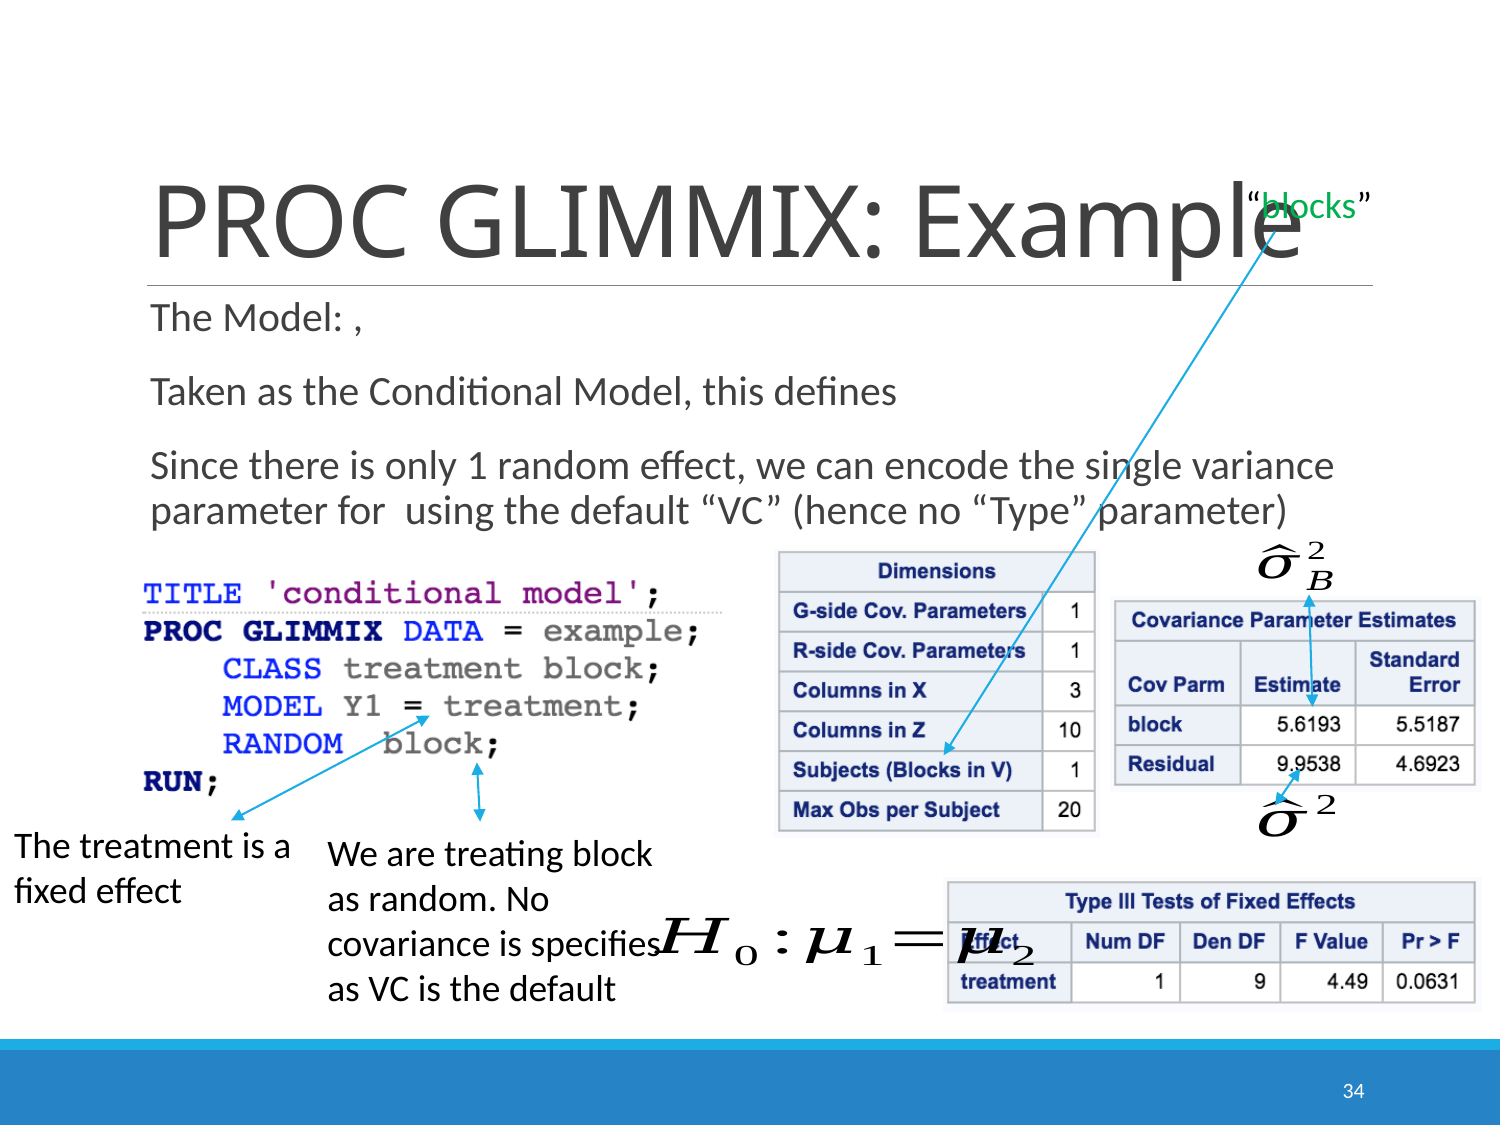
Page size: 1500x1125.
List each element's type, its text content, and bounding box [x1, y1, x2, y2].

picture [943, 877, 1482, 1012]
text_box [1308, 593, 1313, 708]
text_box “blocks” [1230, 173, 1388, 233]
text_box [1274, 767, 1301, 806]
title PROC GLIMMIX: Example [135, 47, 1373, 285]
picture [137, 571, 722, 817]
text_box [476, 761, 481, 823]
picture [774, 549, 1101, 838]
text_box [230, 715, 431, 821]
slide_number 34 [1218, 1059, 1380, 1120]
text_box We are treating block as random. No covariance is specifies as VC is the default [312, 824, 697, 1017]
text_box The treatment is a fixed effect [0, 813, 312, 919]
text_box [943, 230, 1276, 756]
picture [1110, 595, 1483, 793]
